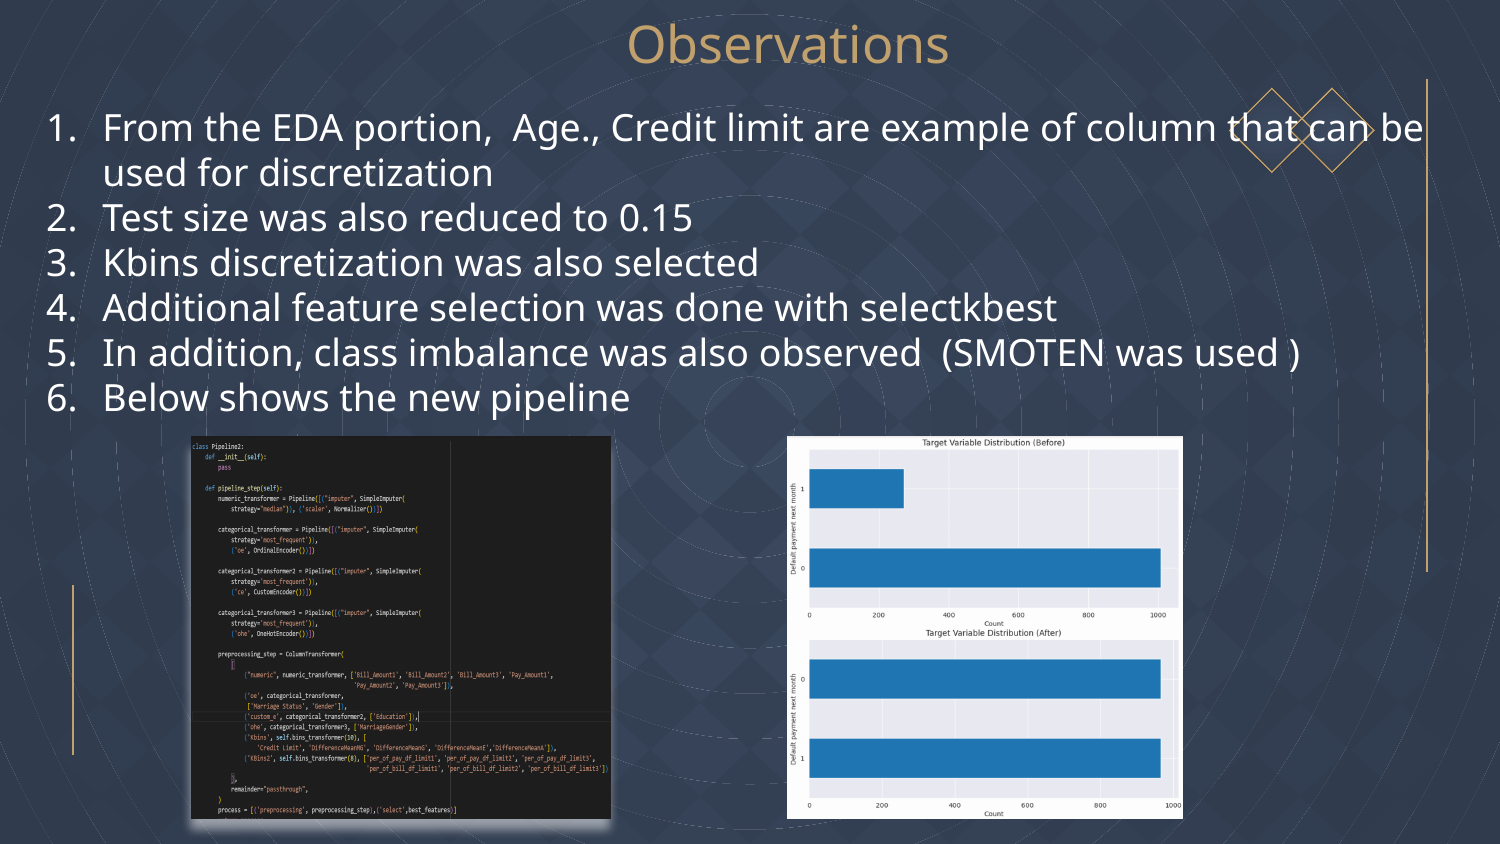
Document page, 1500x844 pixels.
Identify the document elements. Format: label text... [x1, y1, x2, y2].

text_box From the EDA portion, Age., Credit limit are example of column that can be used for discretization Test size was also reduced to 0.15 Kbins discretization was also selected Additional feature selection was done with selectkbest In addition, class imbalance was also observed (SMOTEN was used ) Below shows the new pipeline [12, 88, 1500, 434]
title Observations [240, 0, 1337, 88]
picture [191, 436, 612, 819]
picture [786, 436, 1183, 819]
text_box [1229, 88, 1375, 173]
